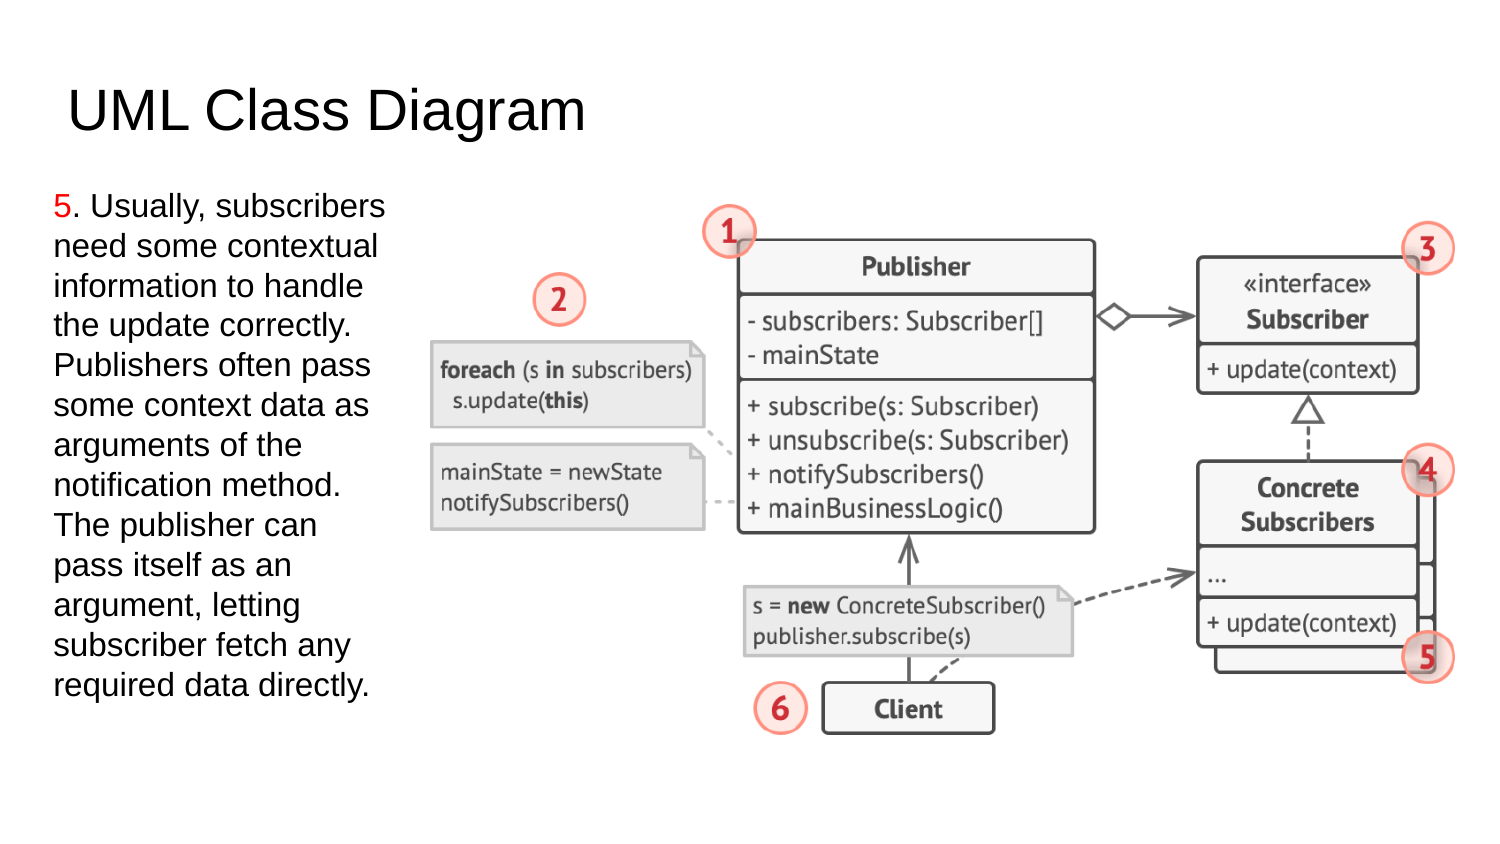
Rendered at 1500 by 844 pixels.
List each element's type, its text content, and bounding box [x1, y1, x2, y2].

picture [396, 193, 1500, 778]
title UML Class Diagram [52, 20, 1280, 192]
text_box 5. Usually, subscribers need some contextual information to handle the update correctly. Publishers often pass some context data as arguments of the notification method. The publisher can pass itself as an argument, letting subscriber fetch any required data directly. [38, 176, 403, 711]
